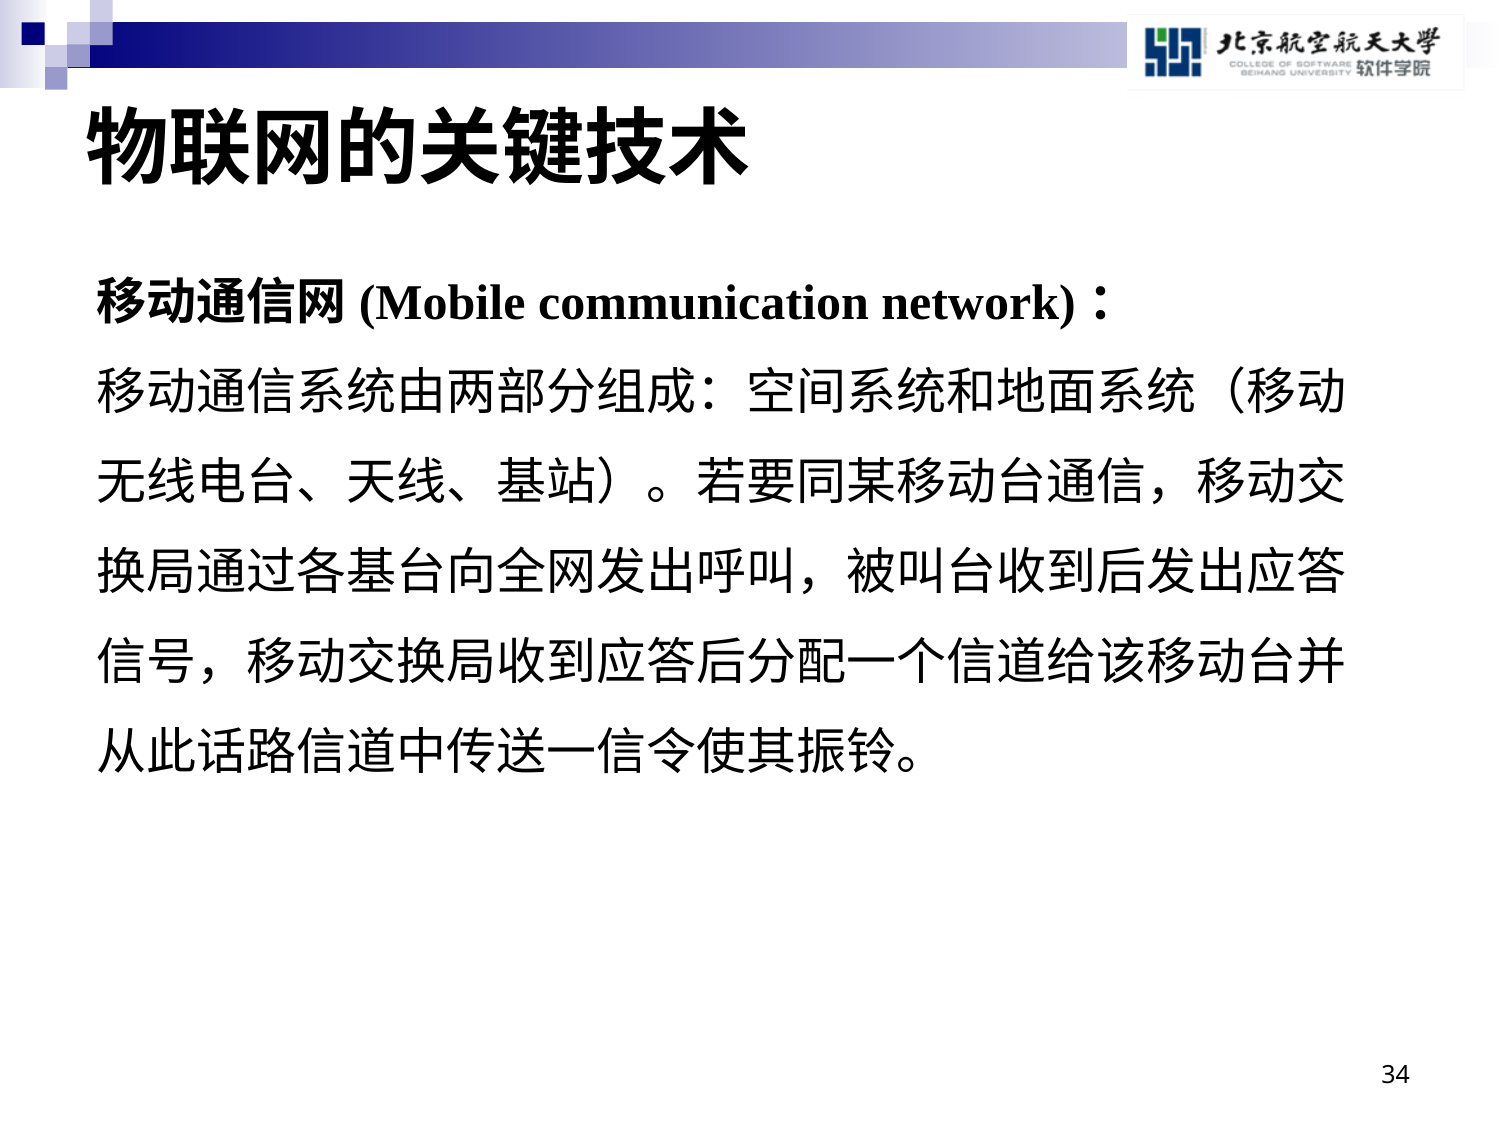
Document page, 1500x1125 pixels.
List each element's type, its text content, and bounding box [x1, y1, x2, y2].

title 物联网的关键技术 [70, 82, 844, 207]
slide_number 34 [1074, 1024, 1426, 1101]
text_box 移动通信网(Mobile communication network)： 移动通信系统由两部分组成：空间系统和地面系统（移动无线电台、天线、基站）。若要同某移动台通信，移动交换局通过各基台向全网发出呼叫，被叫台收到后发出应答信号，移动交换局收到应答后分配一个信道给该移动台并从此话路信道中传送一信令使其振铃。 [82, 231, 1407, 787]
picture [1127, 14, 1466, 99]
